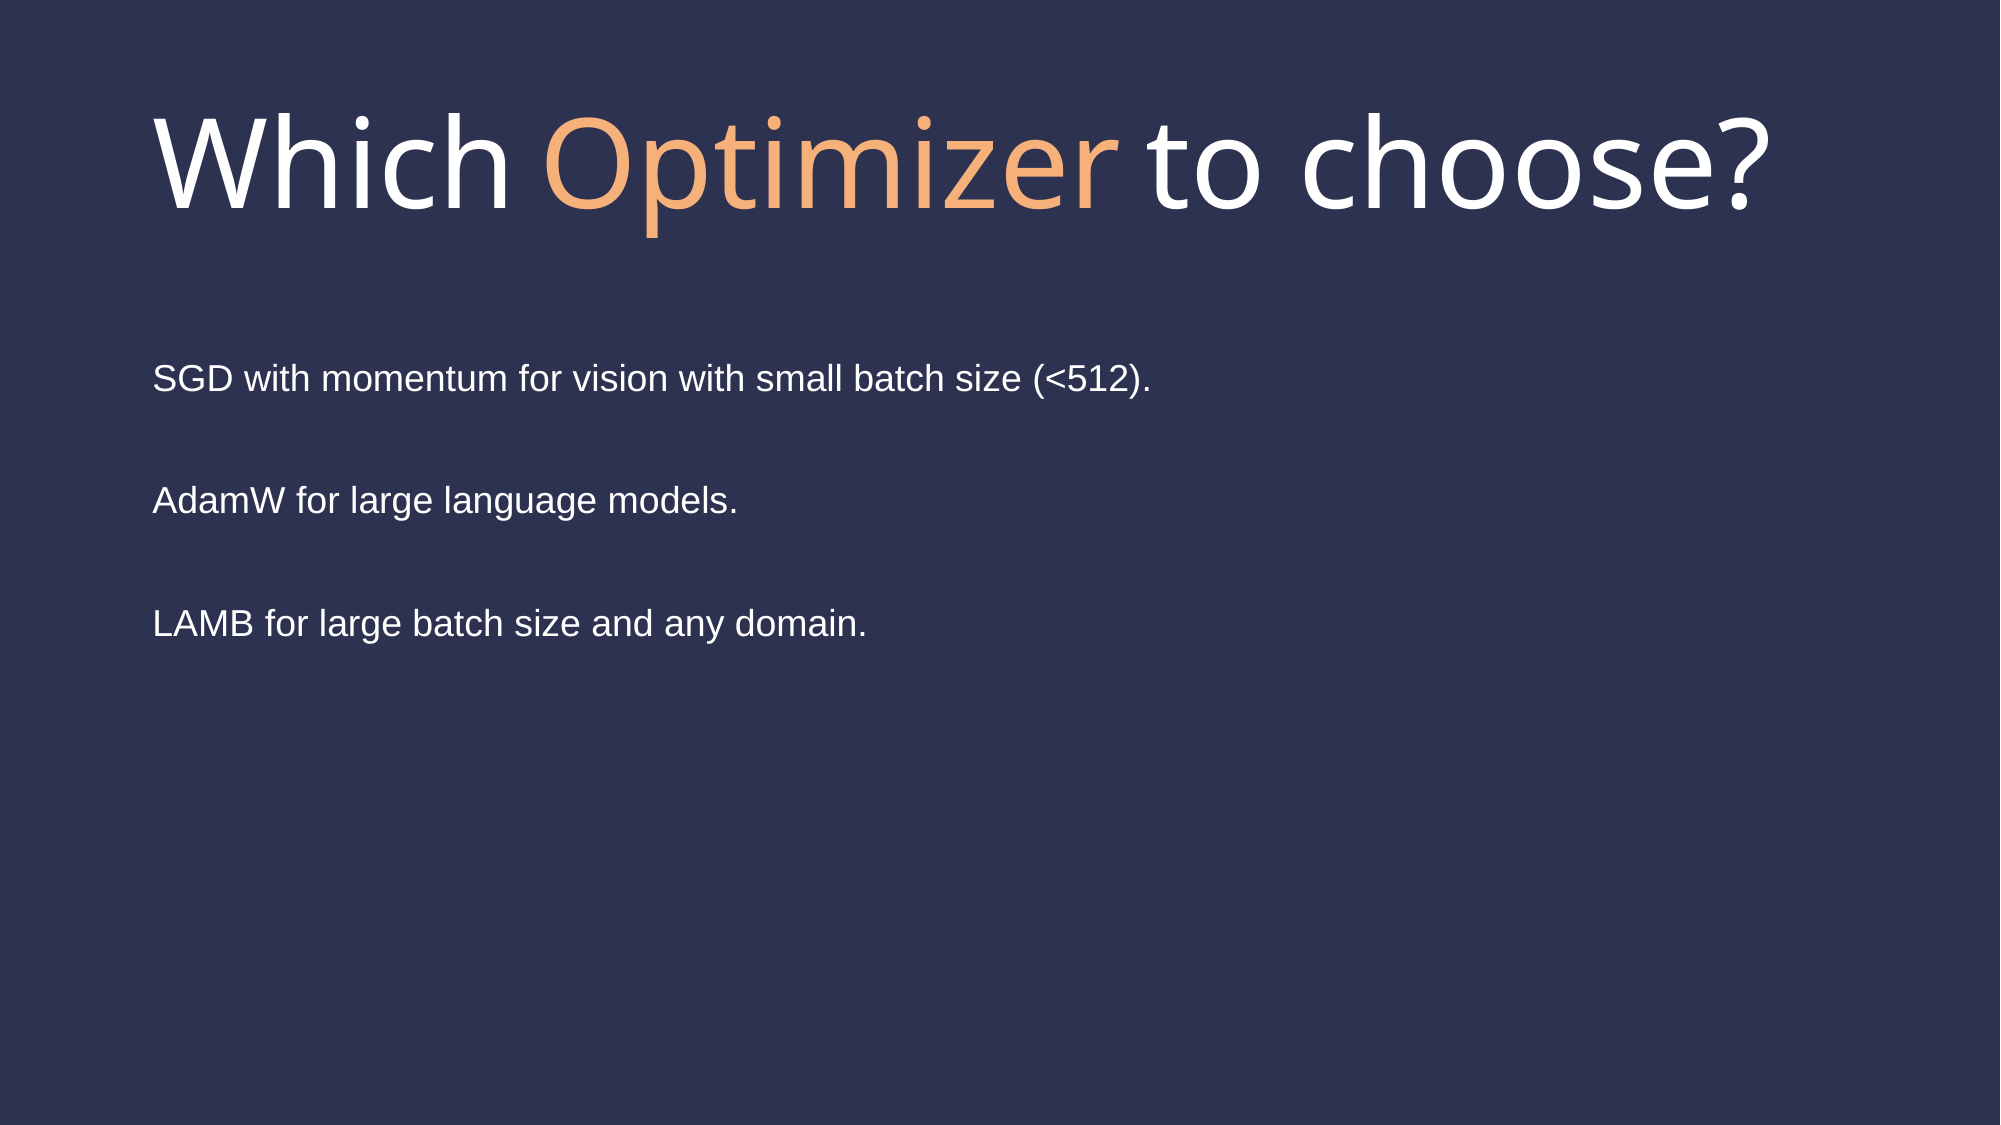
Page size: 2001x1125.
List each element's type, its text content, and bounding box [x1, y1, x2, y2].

title Which Optimizer to choose? [137, 59, 1863, 278]
list SGD with momentum for vision with small batch size (<512). AdamW for large language models. LAMB for large batch size and any domain. [137, 351, 1863, 1066]
